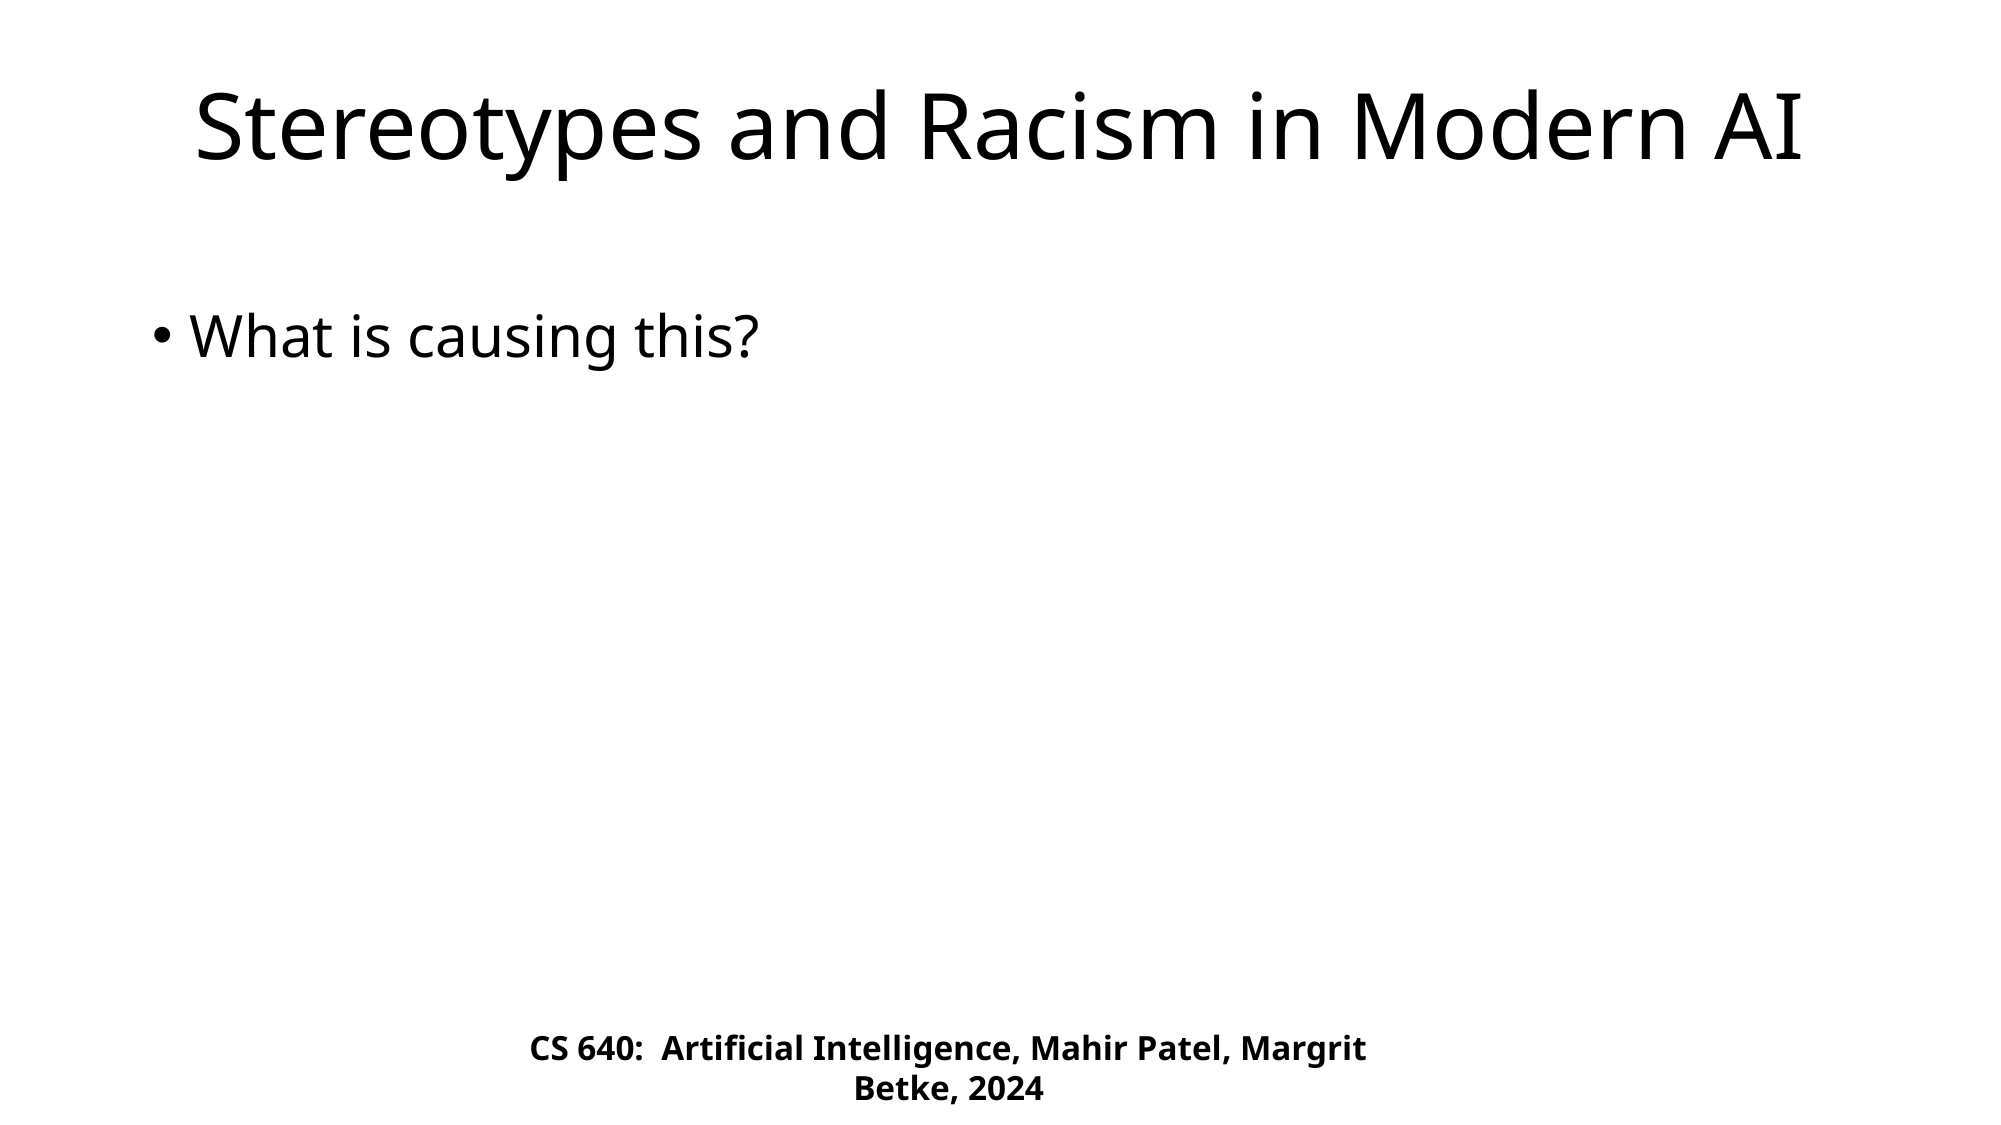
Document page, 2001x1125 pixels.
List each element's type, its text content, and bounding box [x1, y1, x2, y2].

text_box CS 640: Artificial Intelligence, Mahir Patel, Margrit Betke, 2024 [457, 1042, 1440, 1091]
list What is causing this? [137, 299, 1863, 1014]
title Stereotypes and Racism in Modern AI [137, 20, 1863, 239]
